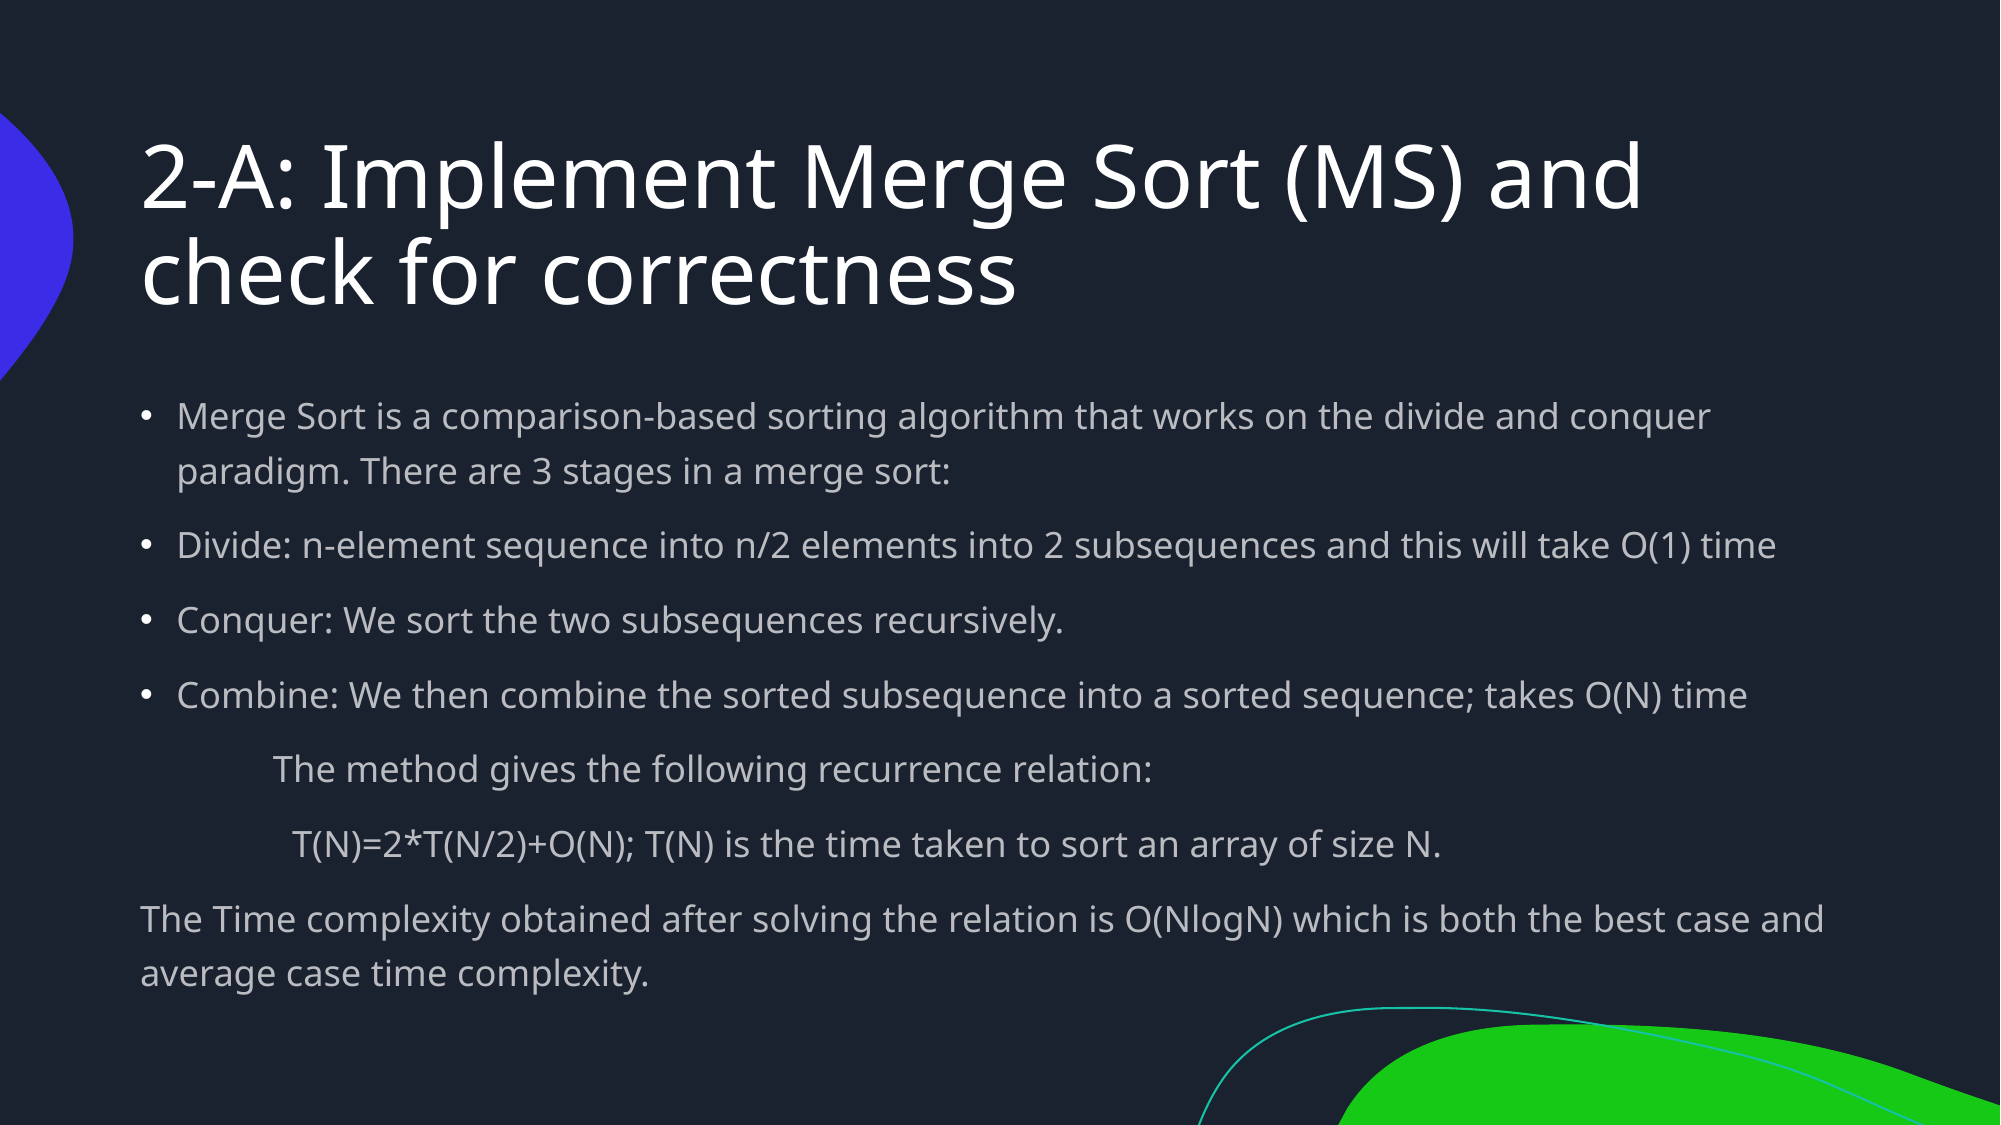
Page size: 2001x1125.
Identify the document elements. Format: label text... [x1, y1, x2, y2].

list Merge Sort is a comparison-based sorting algorithm that works on the divide and conquer paradigm. There are 3 stages in a merge sort: Divide: n-element sequence into n/2 elements into 2 subsequences and this will take O(1) time Conquer: We sort the two subsequences recursively. Combine: We then combine the sorted subsequence into a sorted sequence; takes O(N) time The method gives the following recurrence relation: T(N)=2*T(N/2)+O(N); T(N) is the time taken to sort an array of size N. The Time complexity obtained after solving the relation is O(NlogN) which is both the best case and average case time complexity. [125, 375, 1875, 1002]
title 2-A: Implement Merge Sort (MS) and check for correctness [125, 125, 1875, 332]
